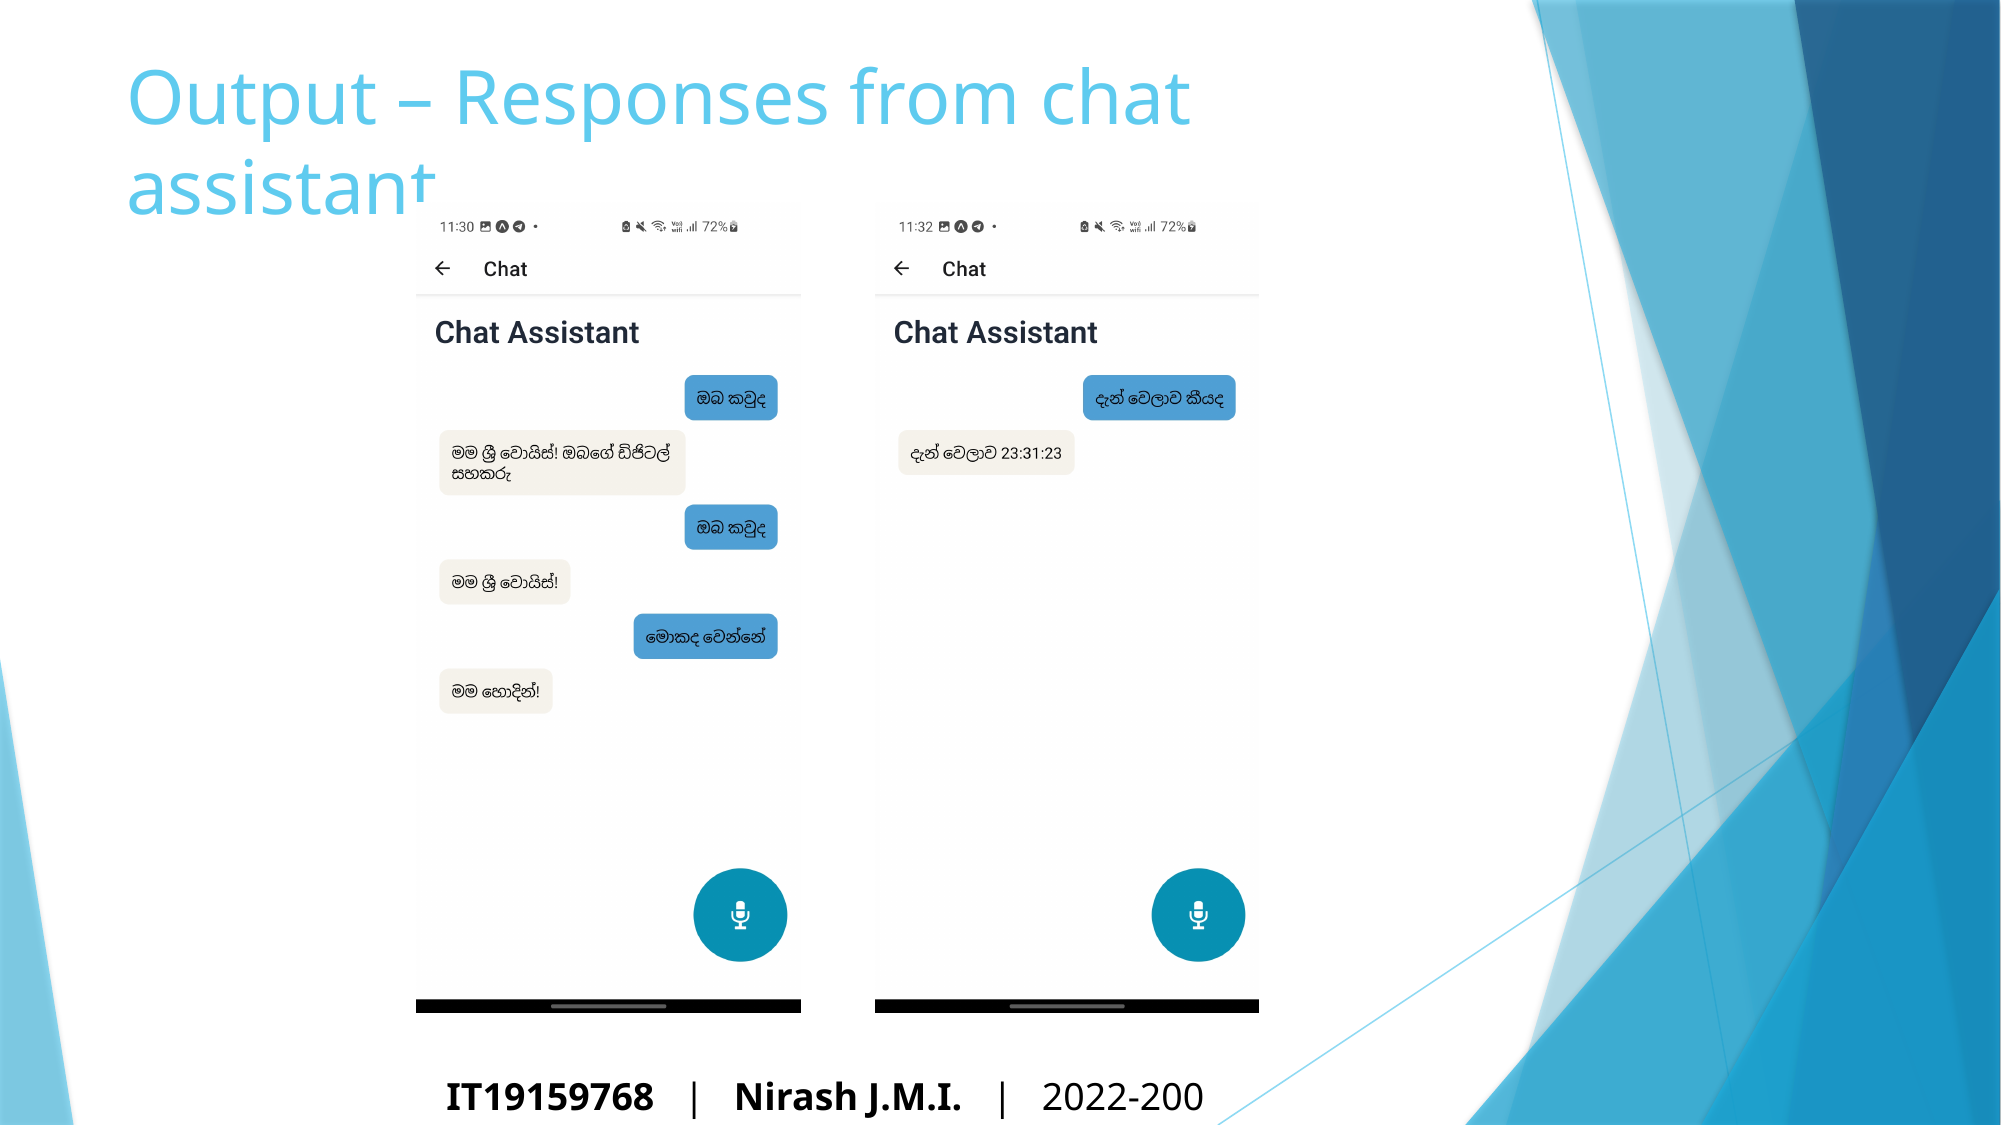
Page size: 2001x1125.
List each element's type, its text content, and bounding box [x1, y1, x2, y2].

text_box IT19159768 | Nirash J.M.I. | 2022-200 [430, 1063, 1551, 1125]
picture [874, 202, 1260, 1014]
title Output – Responses from chat assistant [111, 41, 1522, 151]
picture [415, 202, 801, 1014]
